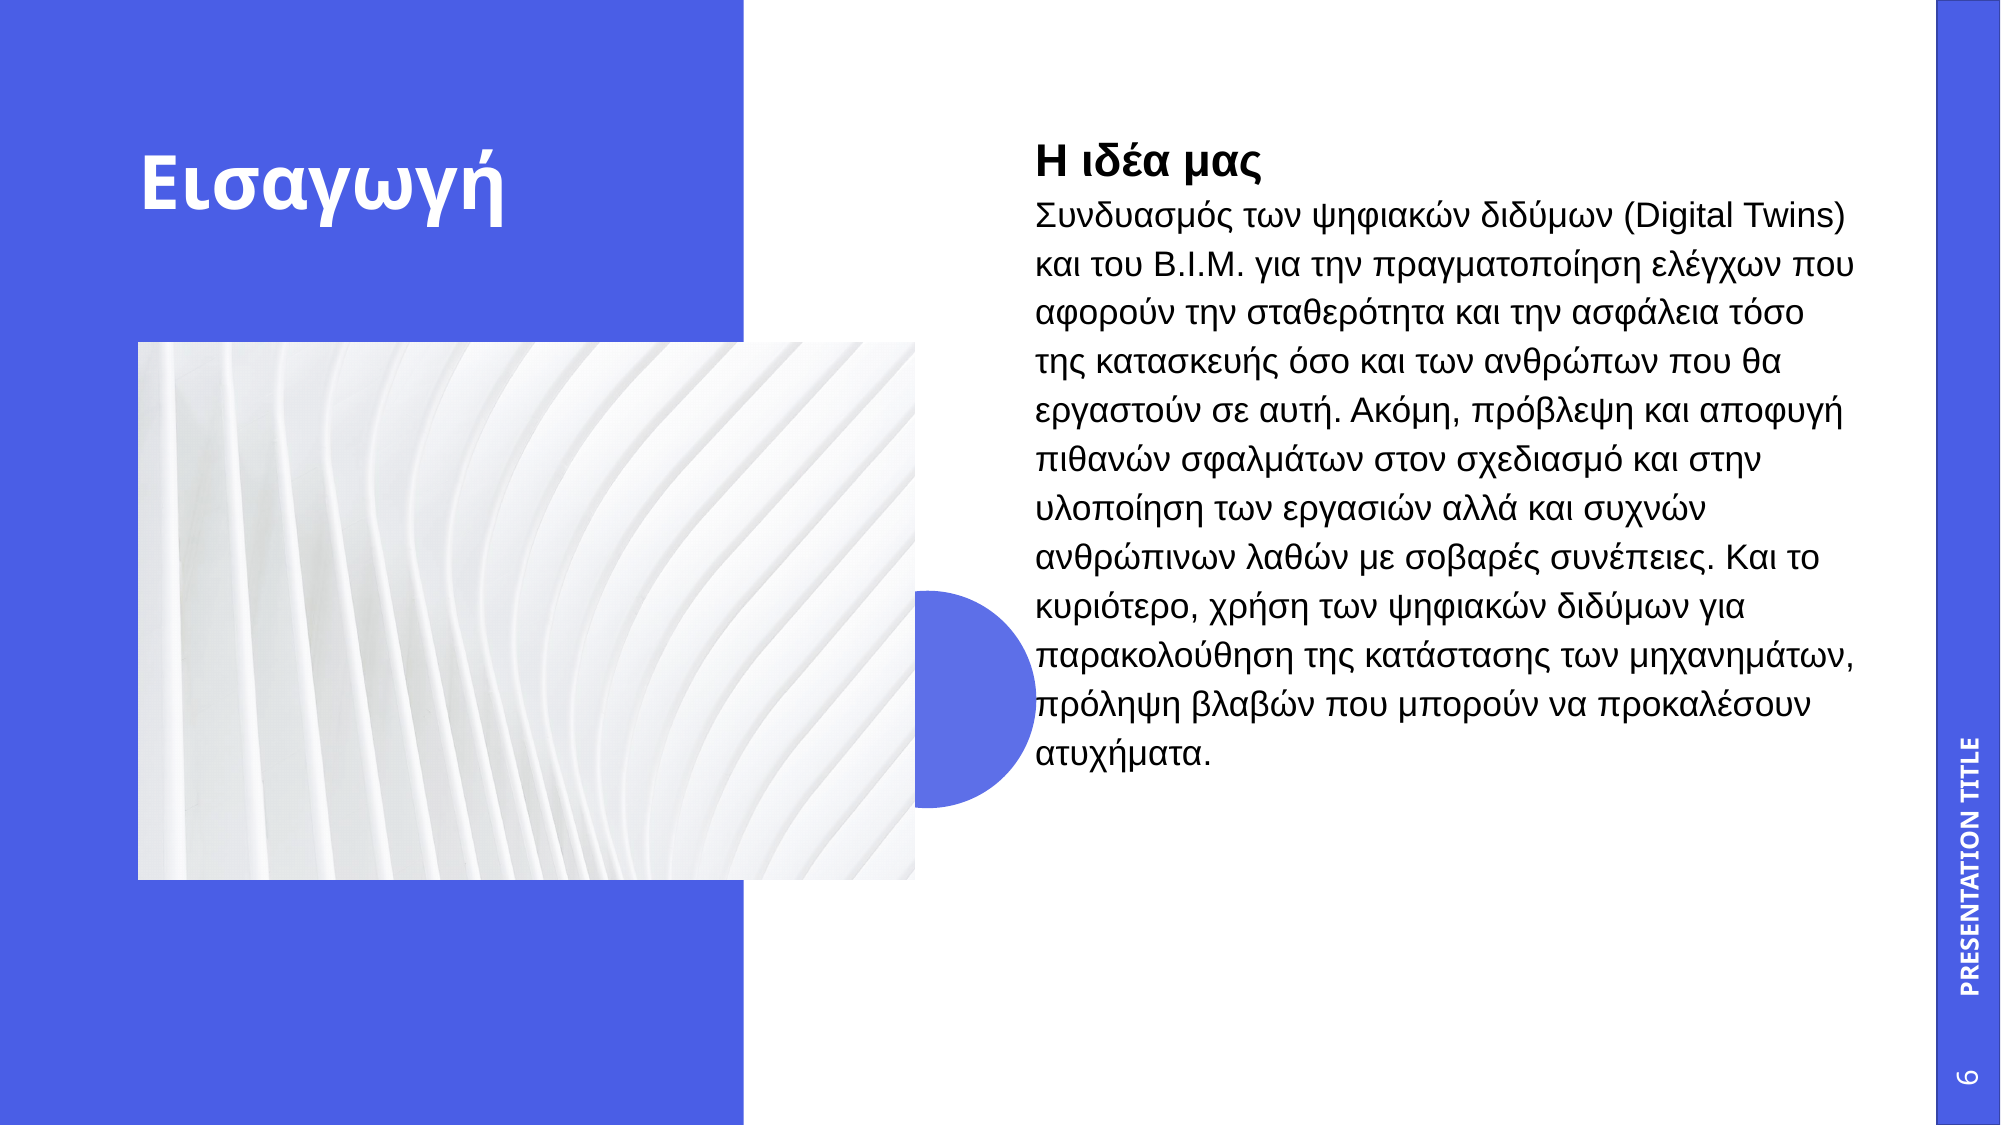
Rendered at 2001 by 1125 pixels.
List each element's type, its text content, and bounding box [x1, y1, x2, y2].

slide_number ‹#› [1937, 1032, 2000, 1125]
title Εισαγωγή [139, 145, 1035, 331]
list Η ιδέα μας Συνδυασμός των ψηφιακών διδύμων (Digital Twins) και του B.I.M. για την πραγματοποίηση ελέγχων που αφορούν την σταθερότητα και την ασφάλεια τόσο της κατασκευής όσο και των ανθρώπων που θα εργαστούν σε αυτή. Ακόμη, πρόβλεψη και αποφυγή πιθανών σφαλμάτων στον σχεδιασμό και στην υλοποίηση των εργασιών αλλά και συχνών ανθρώπινων λαθών με σοβαρές συνέπειες. Και το κυριότερο, χρήση των ψηφιακών διδύμων για παρακολούθηση της κατάστασης των μηχανημάτων, πρόληψη βλαβών που μπορούν να προκαλέσουν ατυχήματα. [1035, 122, 1863, 1046]
picture [138, 342, 915, 880]
footer PRESENTATION TITLE [1937, 0, 2000, 1032]
